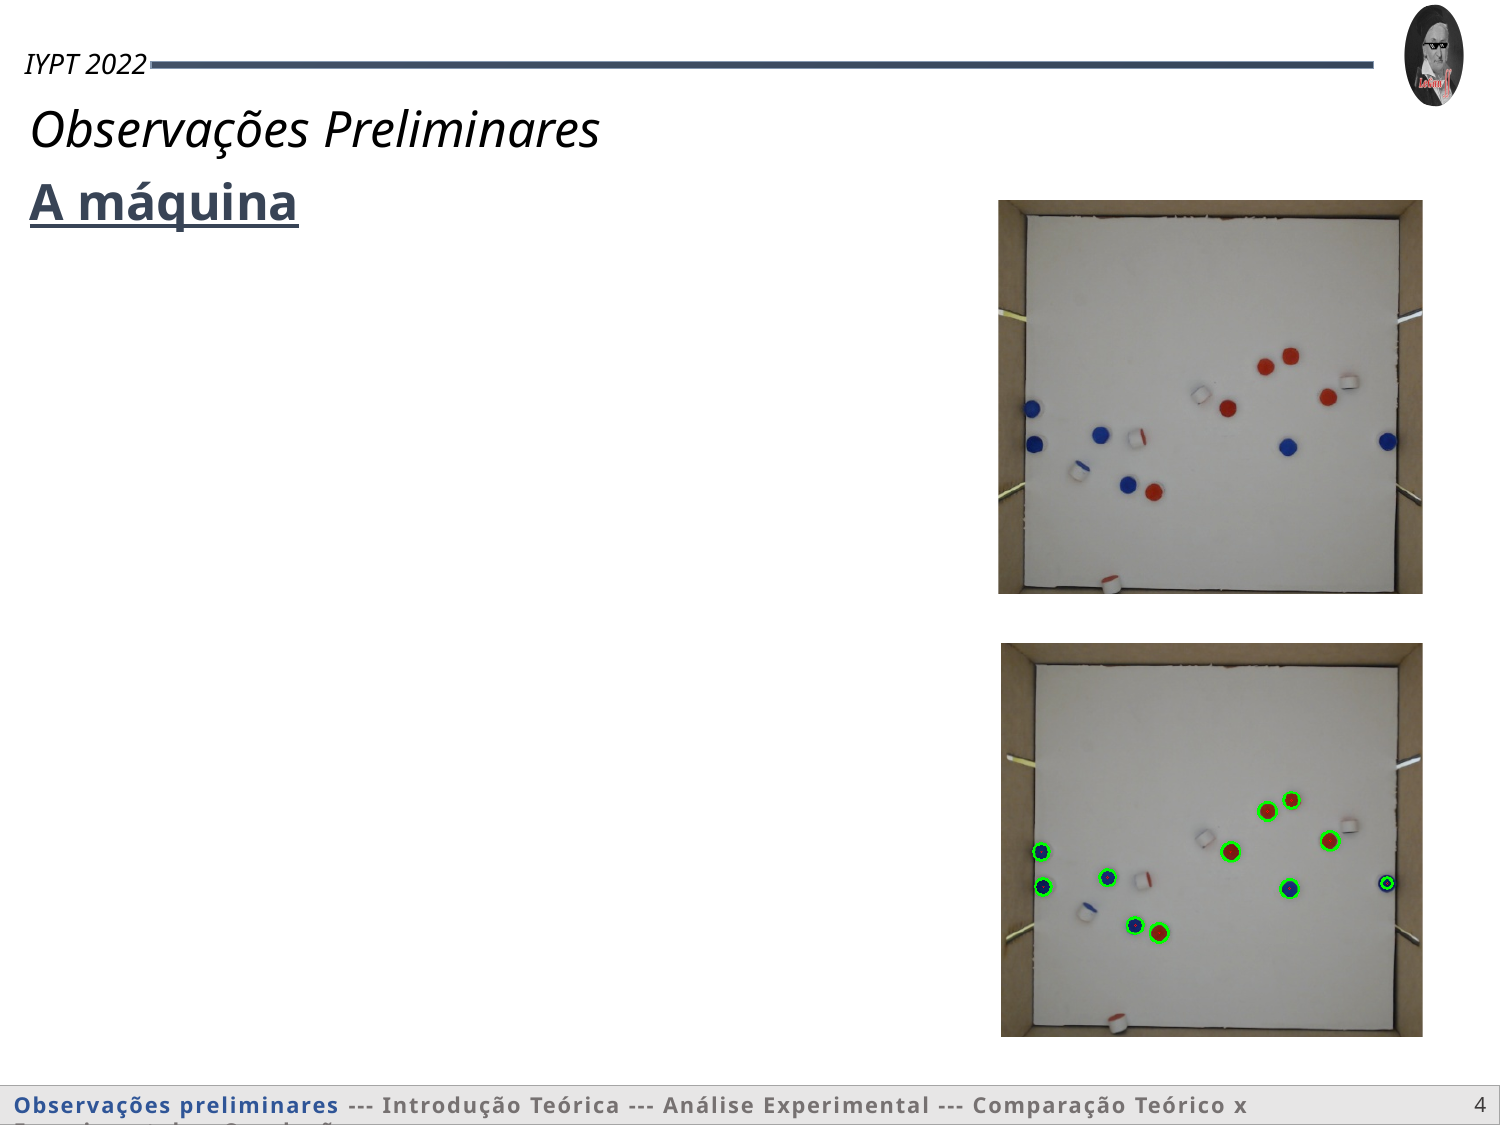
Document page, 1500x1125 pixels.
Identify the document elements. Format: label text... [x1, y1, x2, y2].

picture [1389, 4, 1490, 107]
picture [1001, 643, 1423, 1037]
picture [998, 200, 1423, 594]
slide_number 4 [1422, 1075, 1500, 1125]
text_box A máquina [14, 162, 1098, 238]
